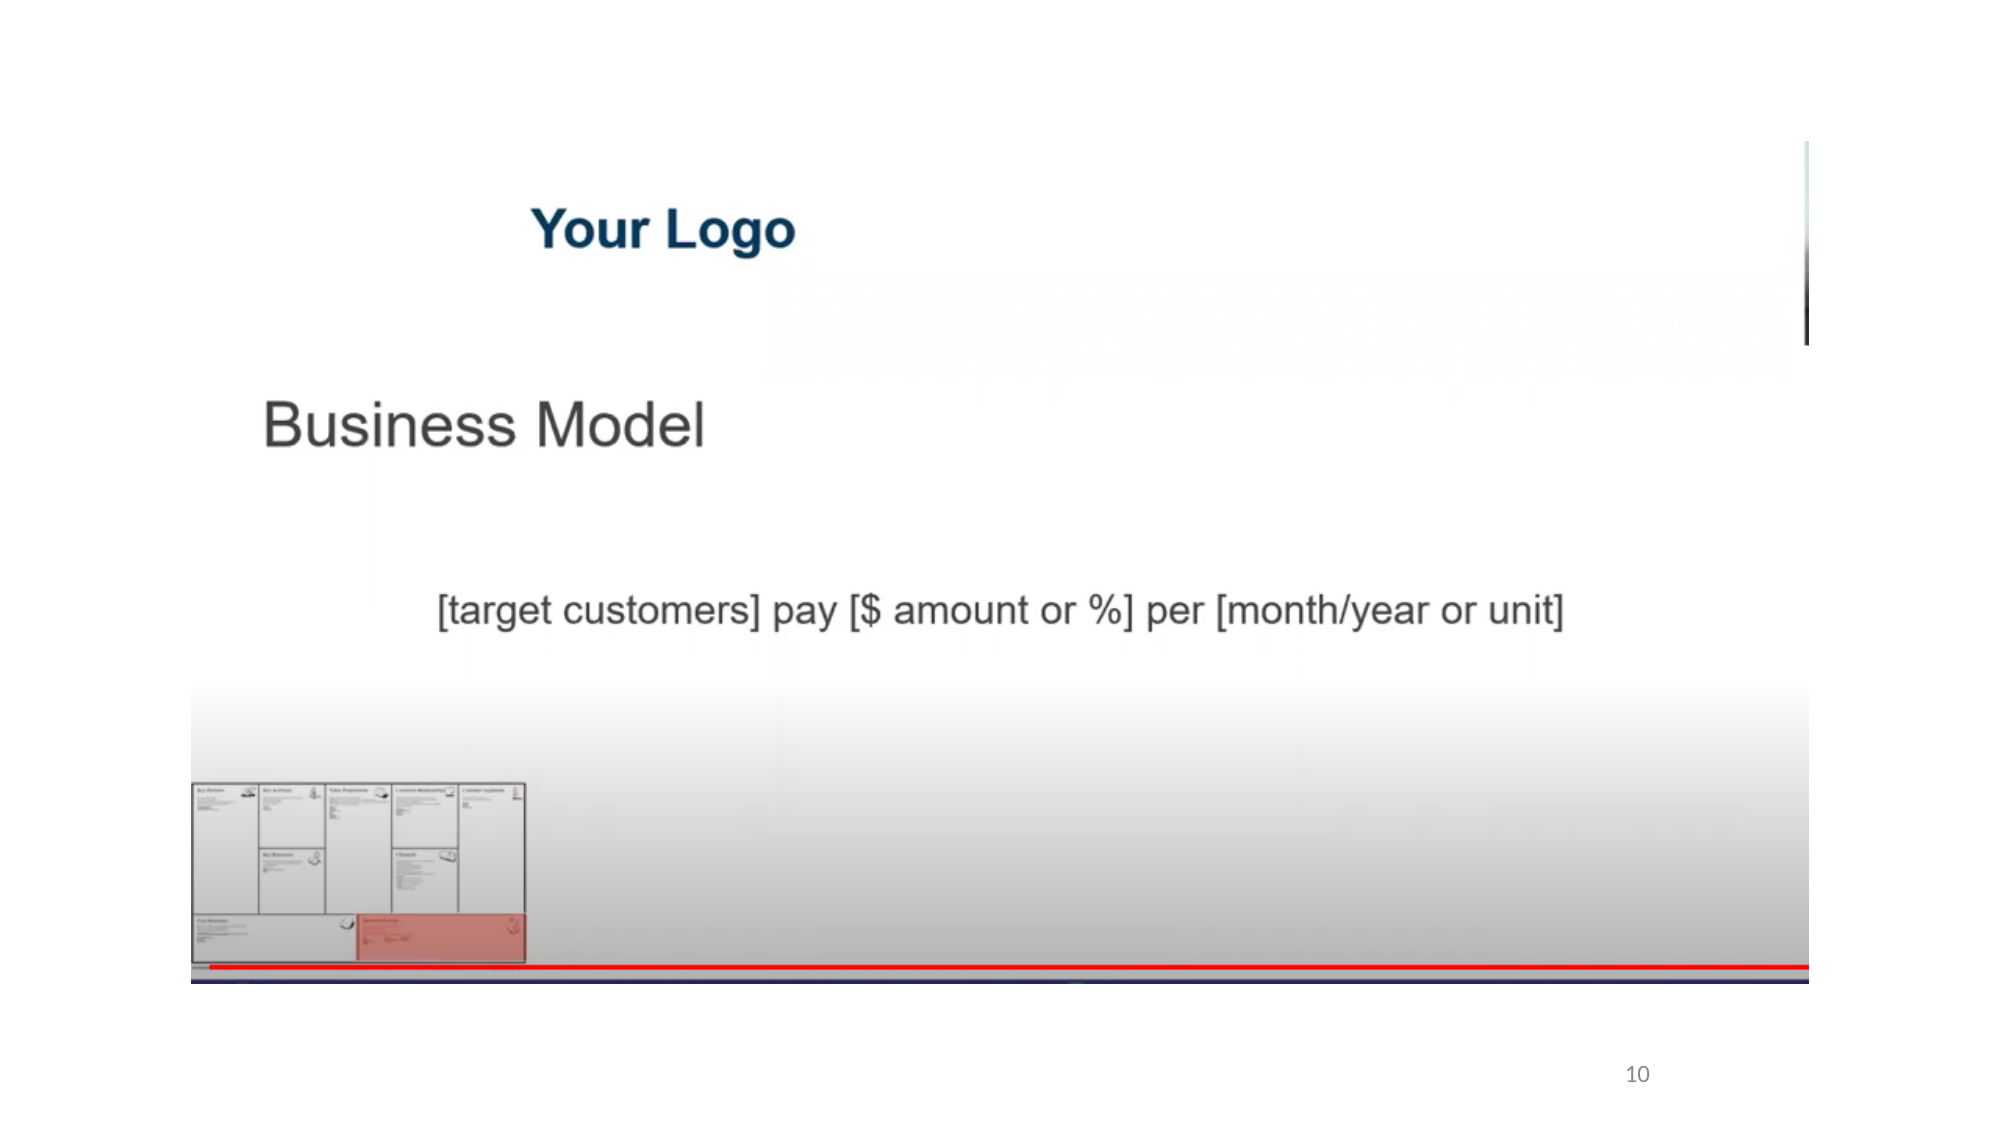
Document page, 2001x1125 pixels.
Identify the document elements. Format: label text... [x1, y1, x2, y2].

picture [191, 141, 1809, 984]
slide_number 10 [1412, 1042, 1863, 1103]
